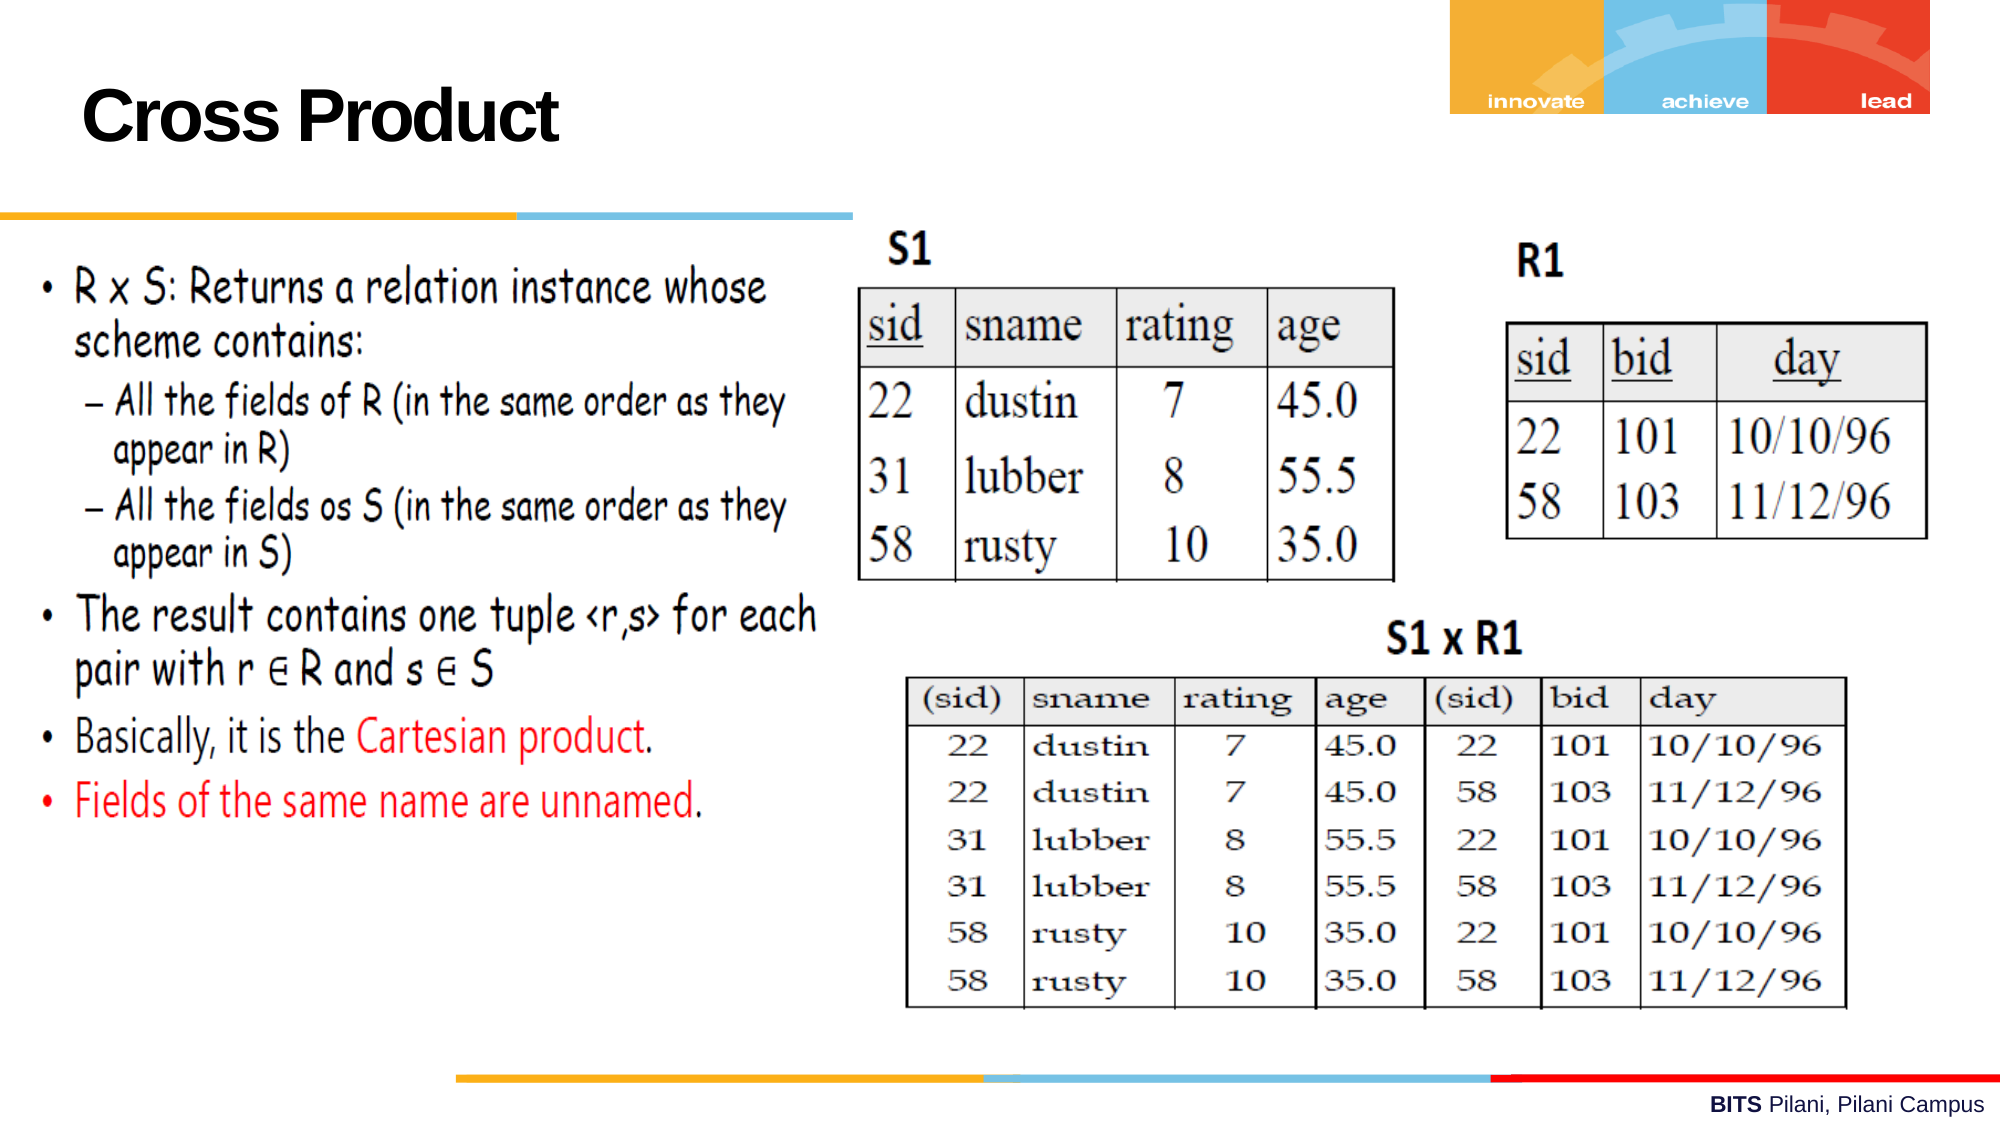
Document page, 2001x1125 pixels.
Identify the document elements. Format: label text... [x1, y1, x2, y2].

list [29, 251, 852, 836]
picture [852, 212, 1984, 1020]
picture [1449, 0, 1930, 114]
list Cross Product [66, 24, 1450, 213]
